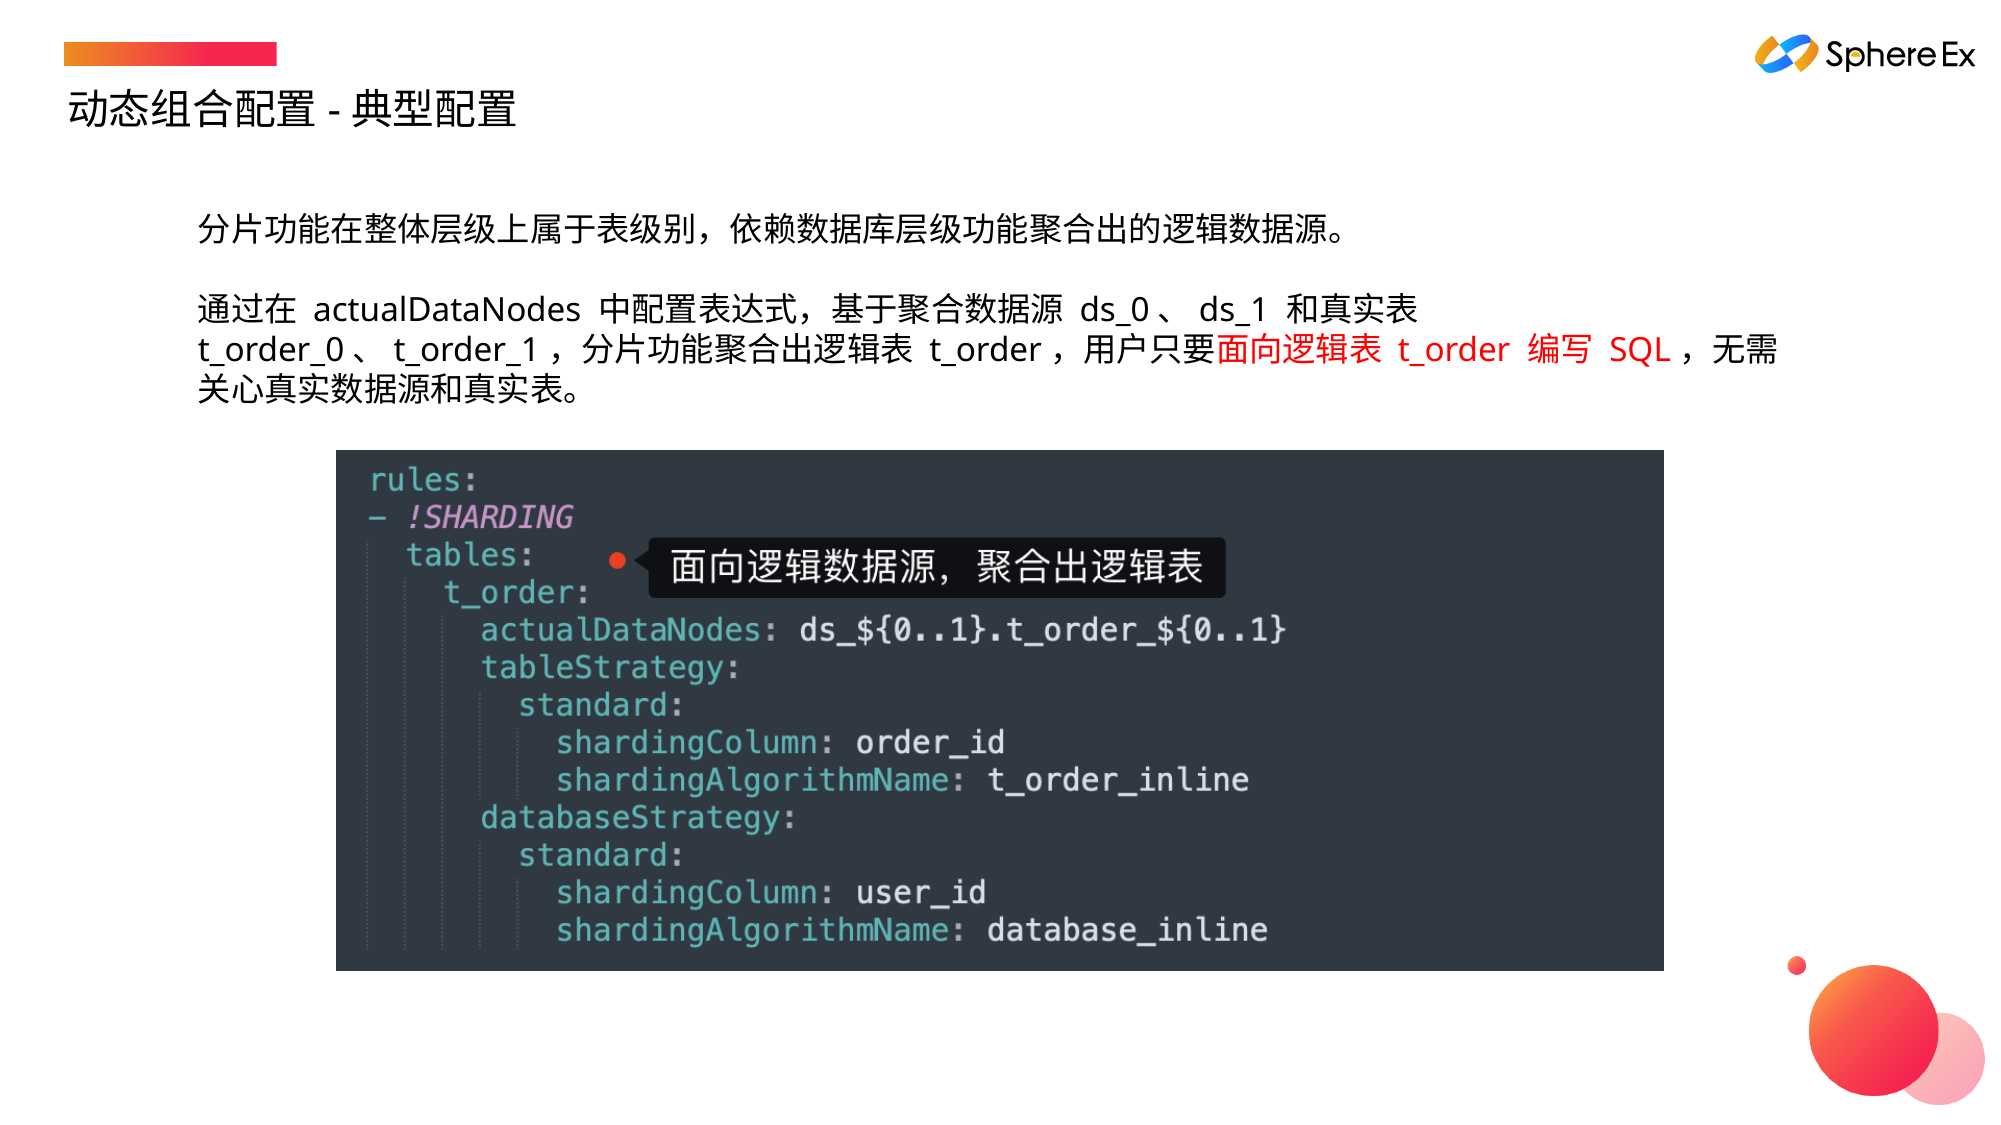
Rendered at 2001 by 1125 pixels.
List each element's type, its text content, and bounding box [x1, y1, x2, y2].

picture [1751, 19, 1979, 88]
text_box [63, 41, 278, 67]
text_box 分片功能在整体层级上属于表级别，依赖数据库层级功能聚合出的逻辑数据源。 通过在 actualDataNodes 中配置表达式，基于聚合数据源 ds_0、ds_1 和真实表 t_order_0、t_order_1，分片功能聚合出逻辑表 t_order，用户只要面向逻辑表 t_order 编写 SQL，无需关心真实数据源和真实表。 [183, 200, 1817, 416]
text_box 动态组合配置-典型配置 [52, 75, 556, 141]
picture [1769, 941, 2000, 1125]
picture [336, 450, 1664, 972]
